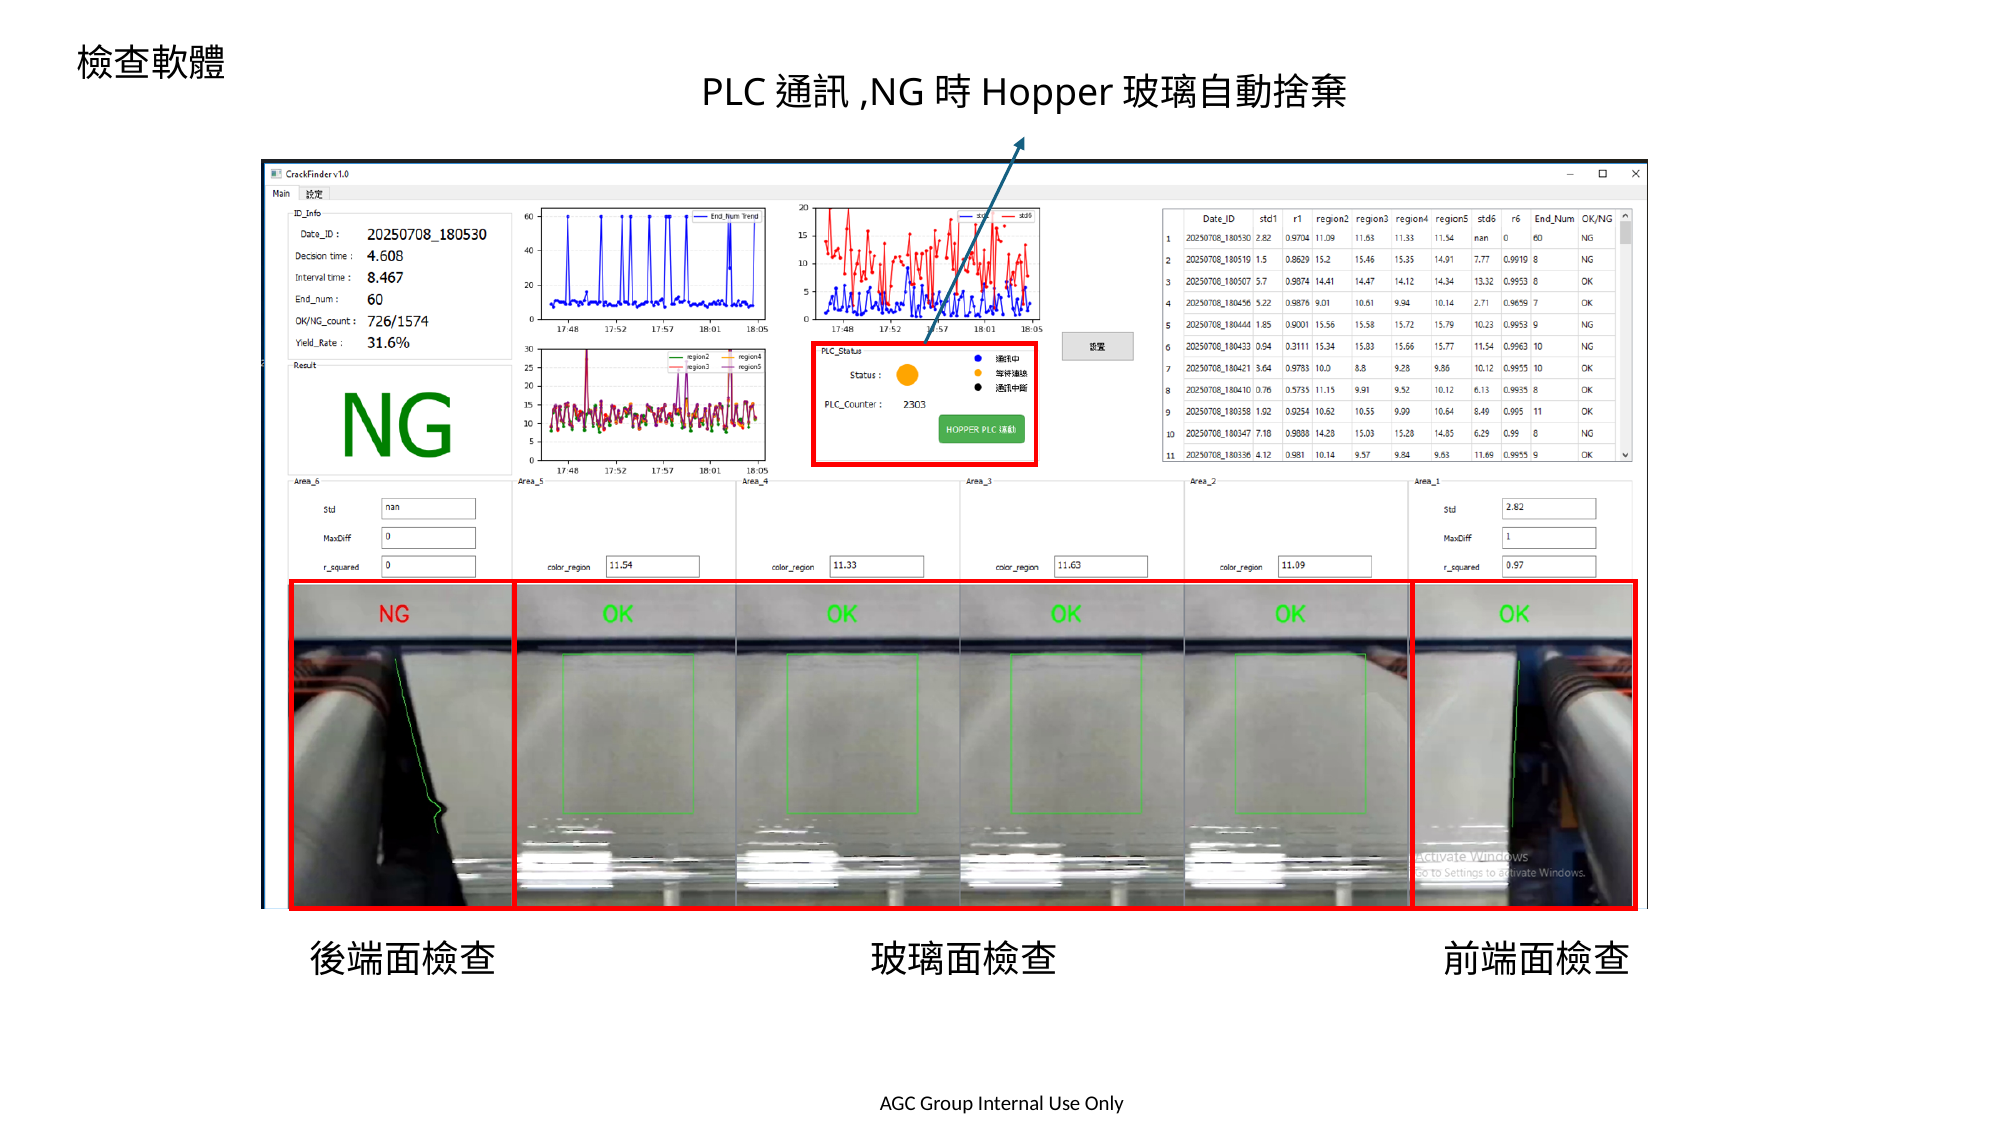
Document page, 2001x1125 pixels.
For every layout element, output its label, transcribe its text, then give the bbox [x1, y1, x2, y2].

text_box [924, 136, 1025, 345]
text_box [260, 59, 1662, 989]
text_box 檢查軟體 [61, 31, 292, 92]
